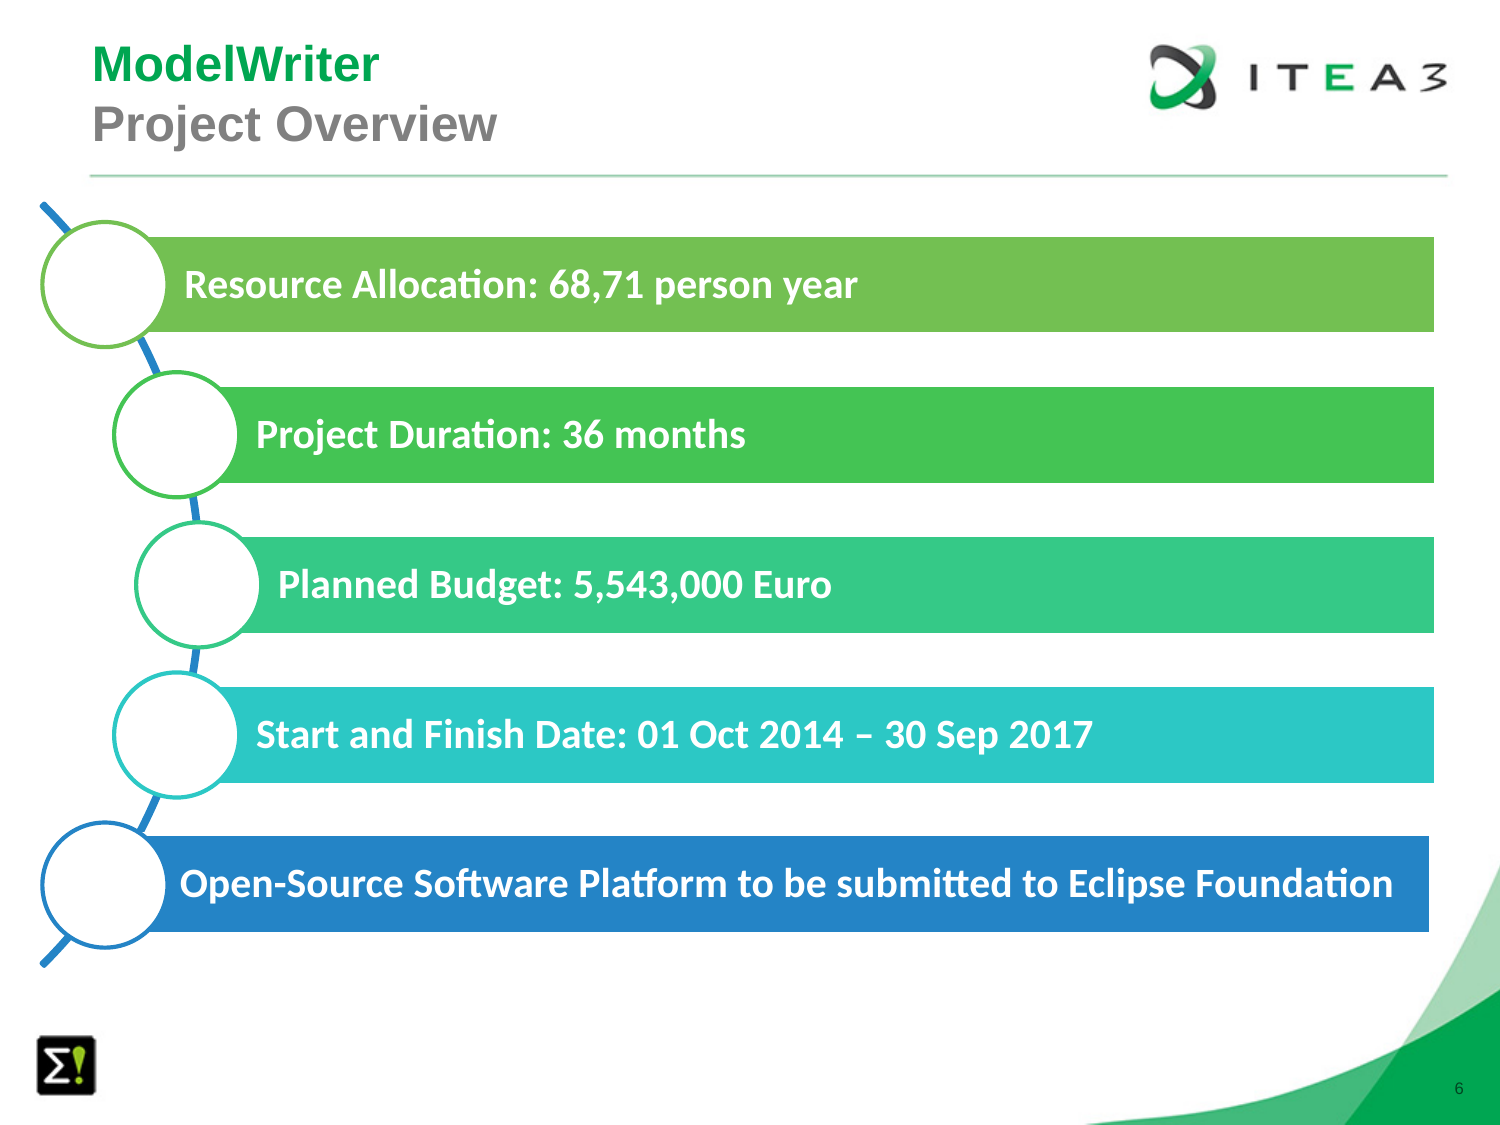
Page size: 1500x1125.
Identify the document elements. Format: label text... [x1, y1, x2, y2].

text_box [29, 184, 1448, 986]
title ModelWriter Project Overview [76, 23, 1099, 160]
picture [0, 0, 1500, 1125]
